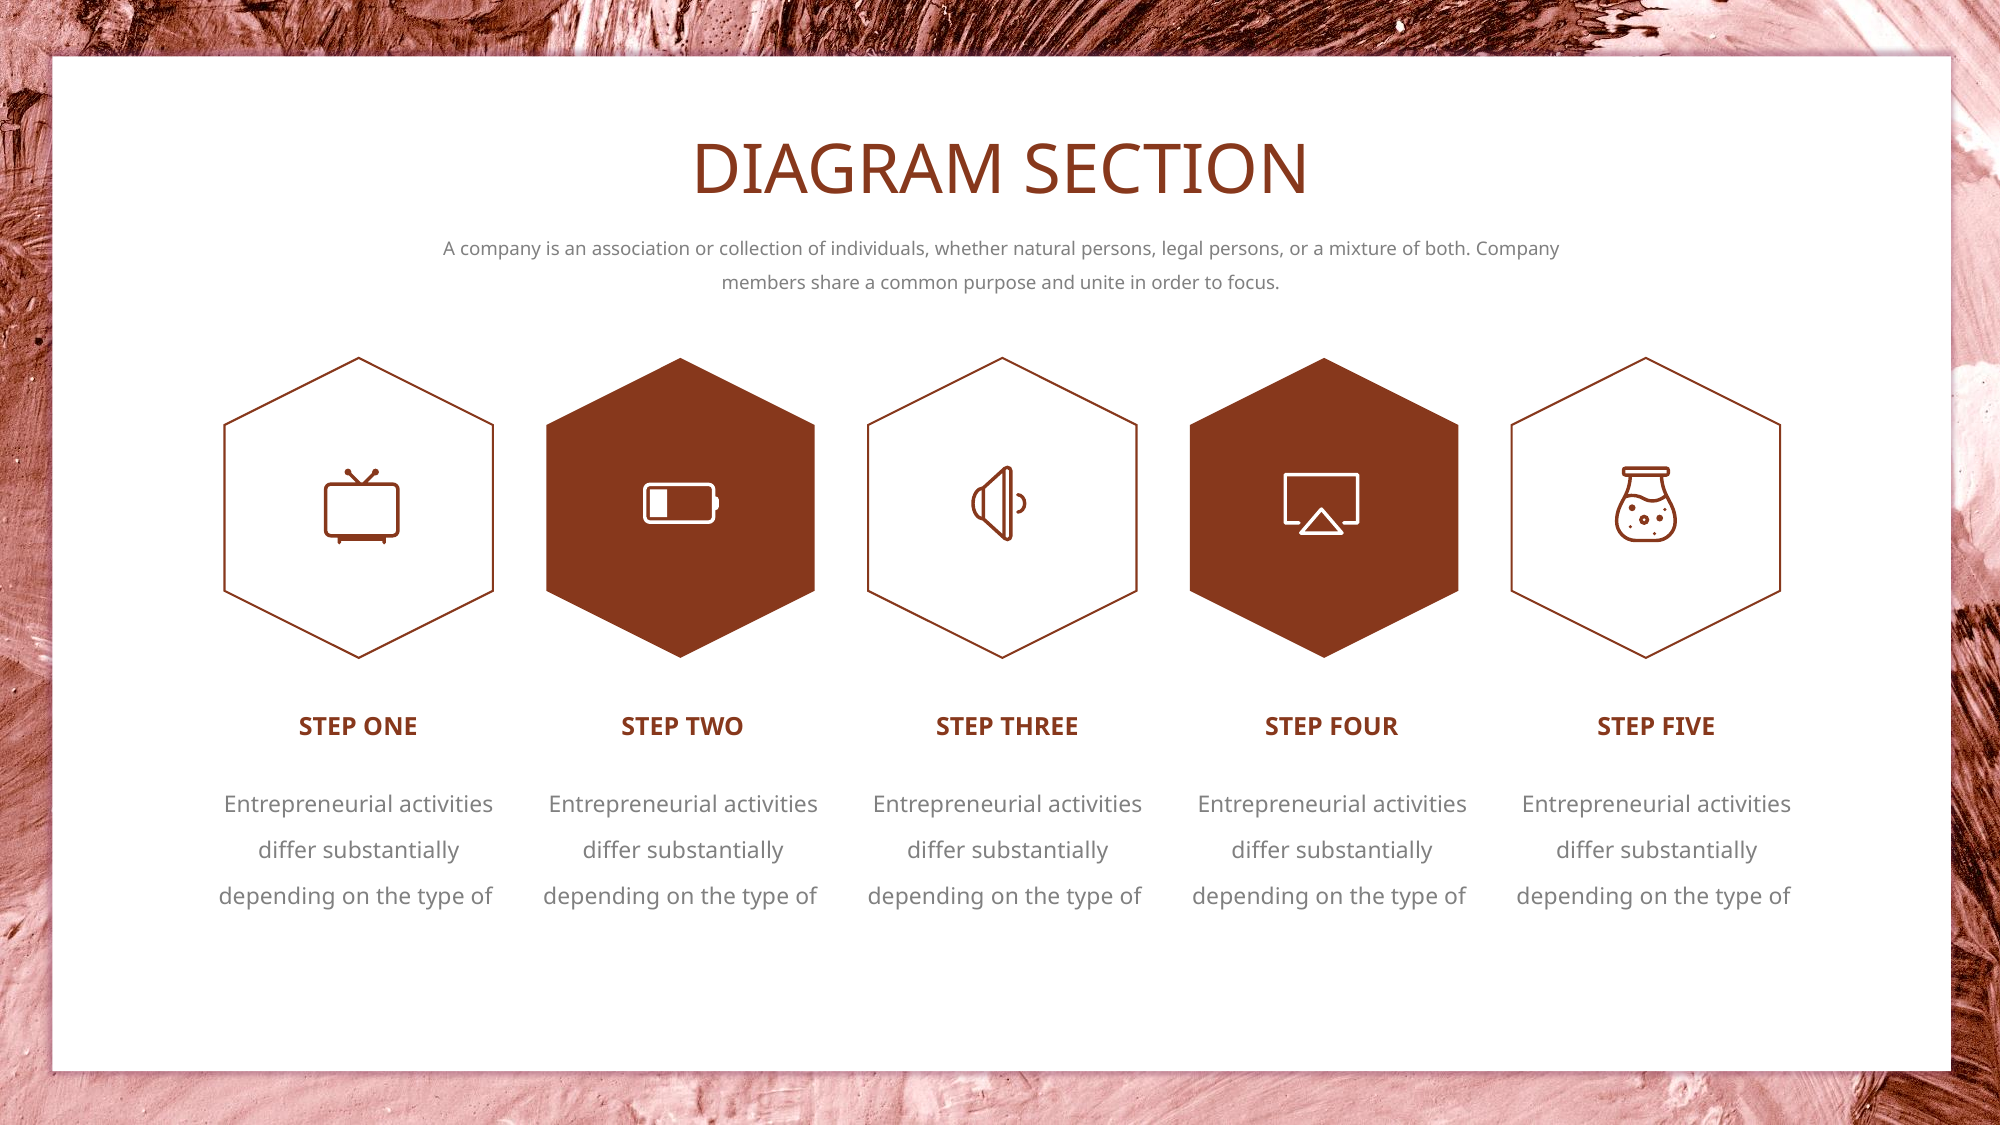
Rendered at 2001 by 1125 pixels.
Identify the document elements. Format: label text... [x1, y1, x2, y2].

text_box Entrepreneurial activities differ substantially depending on the type of [1506, 767, 1807, 970]
text_box [1016, 493, 1027, 514]
text_box [323, 468, 400, 545]
text_box Entrepreneurial activities differ substantially depending on the type of [533, 767, 834, 970]
text_box Entrepreneurial activities differ substantially depending on the type of [208, 767, 509, 970]
text_box [643, 482, 719, 524]
text_box [224, 357, 493, 658]
text_box STEP THREE [906, 706, 1109, 745]
text_box [1189, 357, 1459, 658]
text_box [868, 357, 1137, 658]
text_box STEP FOUR [1239, 706, 1425, 745]
picture [0, 0, 2000, 1125]
text_box [546, 357, 815, 658]
text_box Entrepreneurial activities differ substantially depending on the type of [1182, 767, 1483, 970]
text_box [1283, 472, 1360, 525]
text_box Entrepreneurial activities differ substantially depending on the type of [857, 767, 1158, 970]
text_box [1614, 466, 1677, 543]
text_box [1298, 507, 1344, 535]
text_box DIAGRAM SECTION [610, 121, 1392, 213]
text_box [971, 465, 1013, 542]
text_box STEP FIVE [1572, 706, 1741, 745]
text_box [1511, 357, 1781, 658]
text_box A company is an association or collection of individuals, whether natural persons, legal persons, or a mixture of both. Company members share a common purpose and unite in order to focus. [399, 221, 1602, 298]
text_box STEP TWO [597, 706, 768, 745]
text_box STEP ONE [274, 706, 442, 745]
